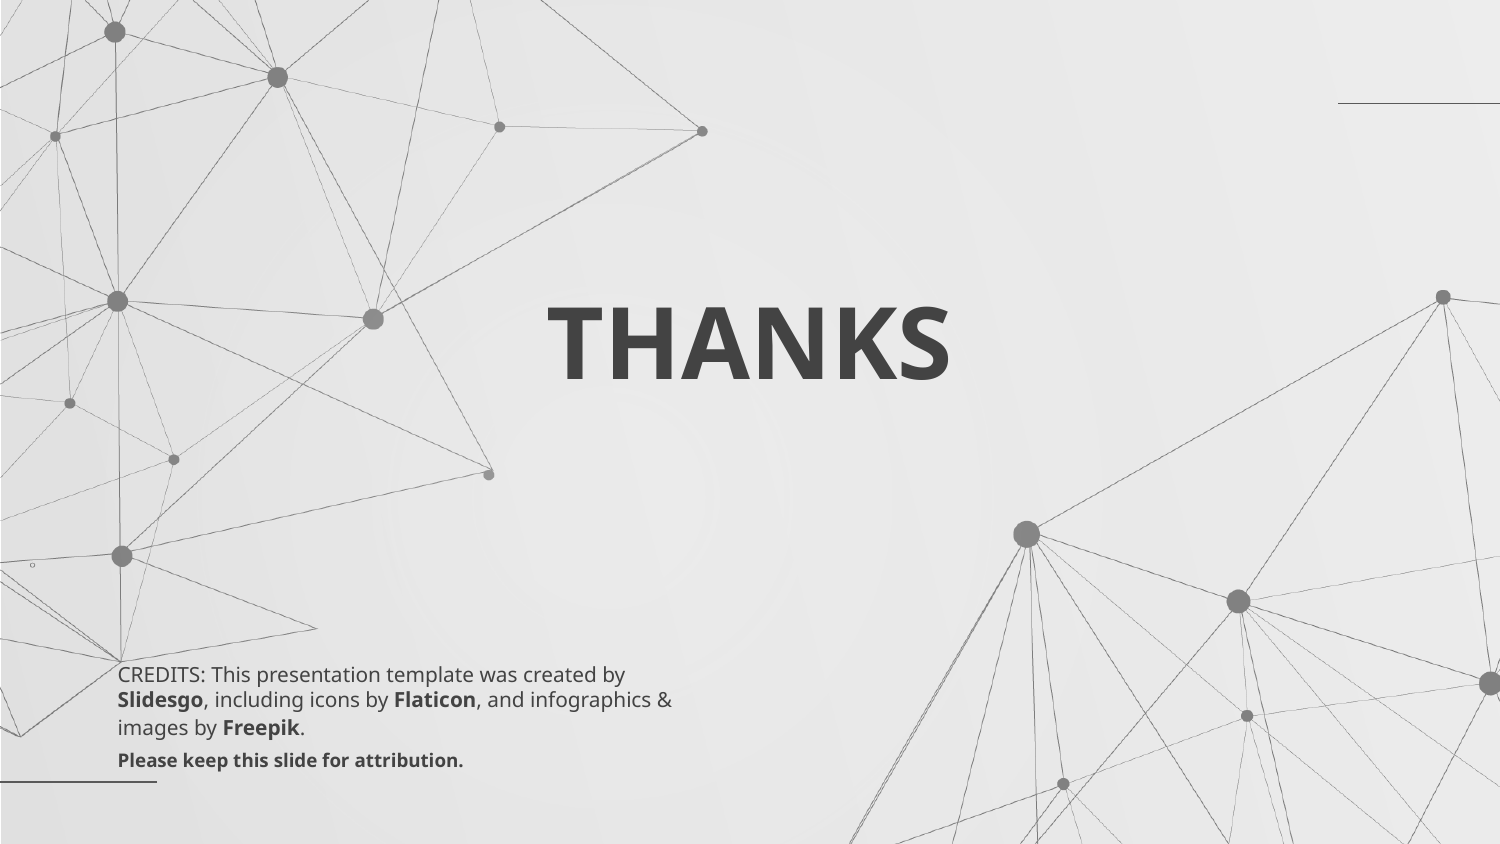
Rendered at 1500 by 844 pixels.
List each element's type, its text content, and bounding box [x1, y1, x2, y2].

picture [0, 0, 1500, 844]
title THANKS [323, 190, 1177, 415]
